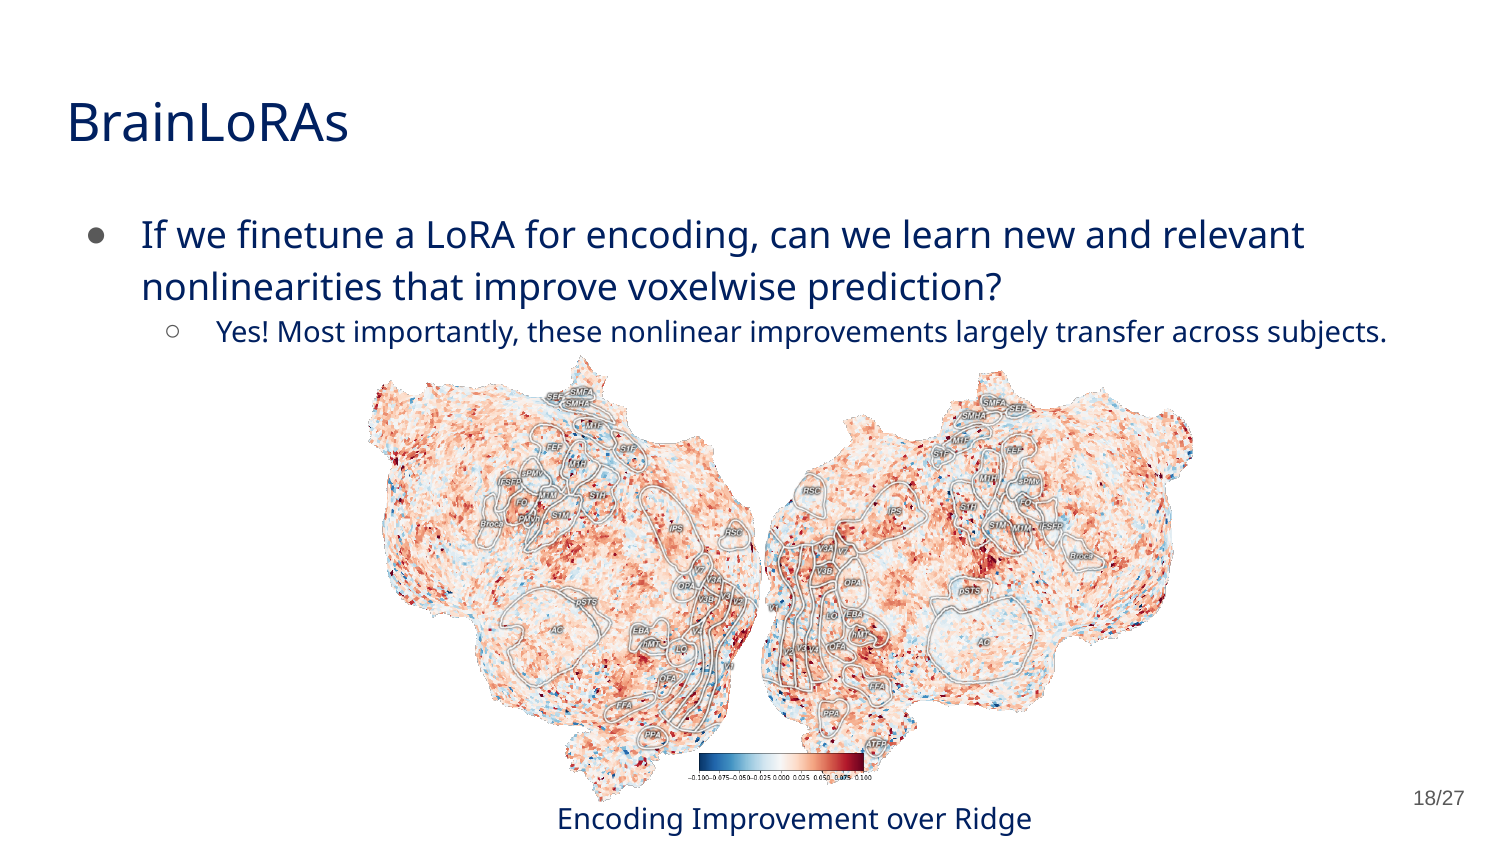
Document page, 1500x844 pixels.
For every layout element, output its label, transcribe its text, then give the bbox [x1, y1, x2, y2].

title BrainLoRAs [51, 72, 1449, 167]
slide_number 18/27 [1389, 764, 1480, 830]
list If we finetune a LoRA for encoding, can we learn new and relevant nonlinearities that improve voxelwise prediction? Yes! Most importantly, these nonlinear improvements largely transfer across subjects. [51, 189, 1449, 750]
text_box Encoding Improvement over Ridge [542, 814, 1048, 843]
picture [363, 355, 1198, 807]
